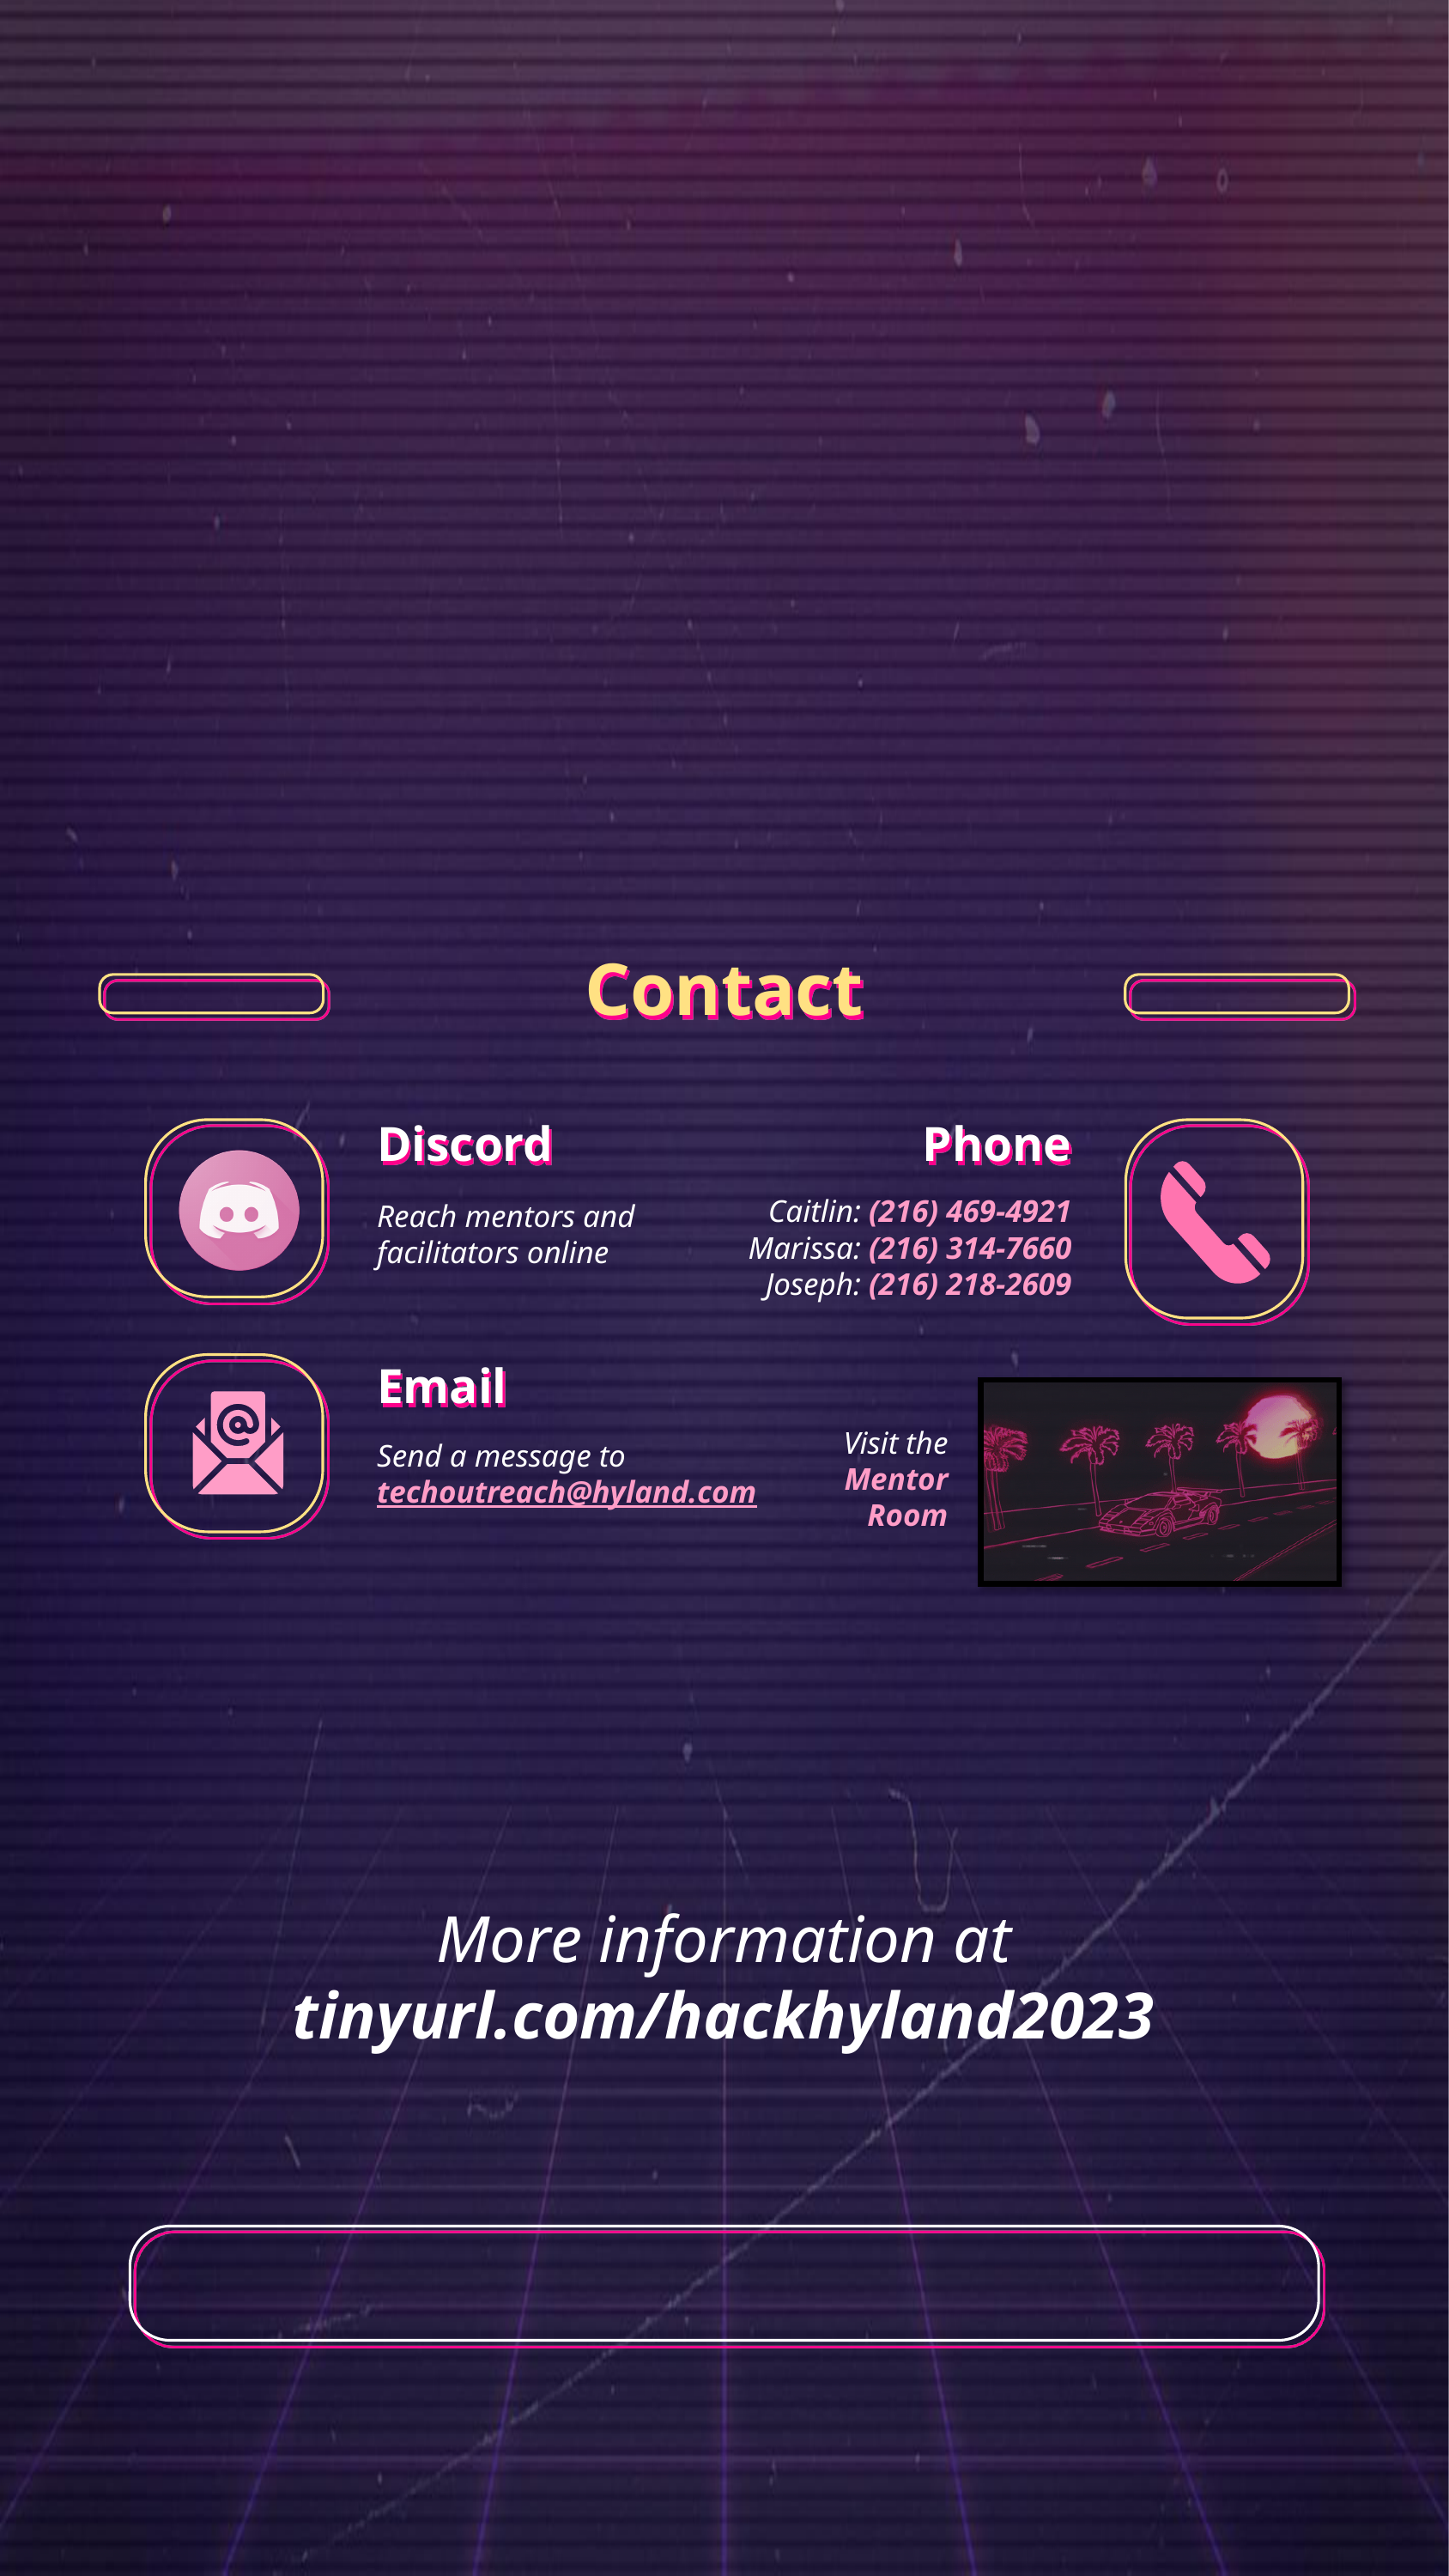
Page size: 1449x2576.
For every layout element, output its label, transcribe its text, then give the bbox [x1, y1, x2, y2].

picture [0, 0, 1449, 2576]
title Phone [753, 1097, 1088, 1176]
text_box Visit the Mentor Room [807, 1376, 964, 1582]
text_box [99, 974, 324, 1013]
text_box [1125, 1119, 1303, 1319]
title Discord [361, 1097, 696, 1176]
subtitle Caitlin: (216) 469-4921 Marissa: (216) 314-7660 Joseph: (216) 218-2609 [724, 1176, 1088, 1317]
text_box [192, 1391, 284, 1495]
text_box More information at tinyurl.com/hackhyland2023 [145, 1735, 1303, 2216]
title Contact [73, 928, 1375, 1026]
text_box [145, 1354, 324, 1532]
text_box [145, 1119, 324, 1297]
subtitle Reach mentors and facilitators online [361, 1176, 696, 1290]
subtitle Send a message to techoutreach@hyland.com [361, 1419, 789, 1532]
text_box [1125, 974, 1349, 1013]
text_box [1157, 1160, 1272, 1285]
title Email [361, 1340, 696, 1430]
